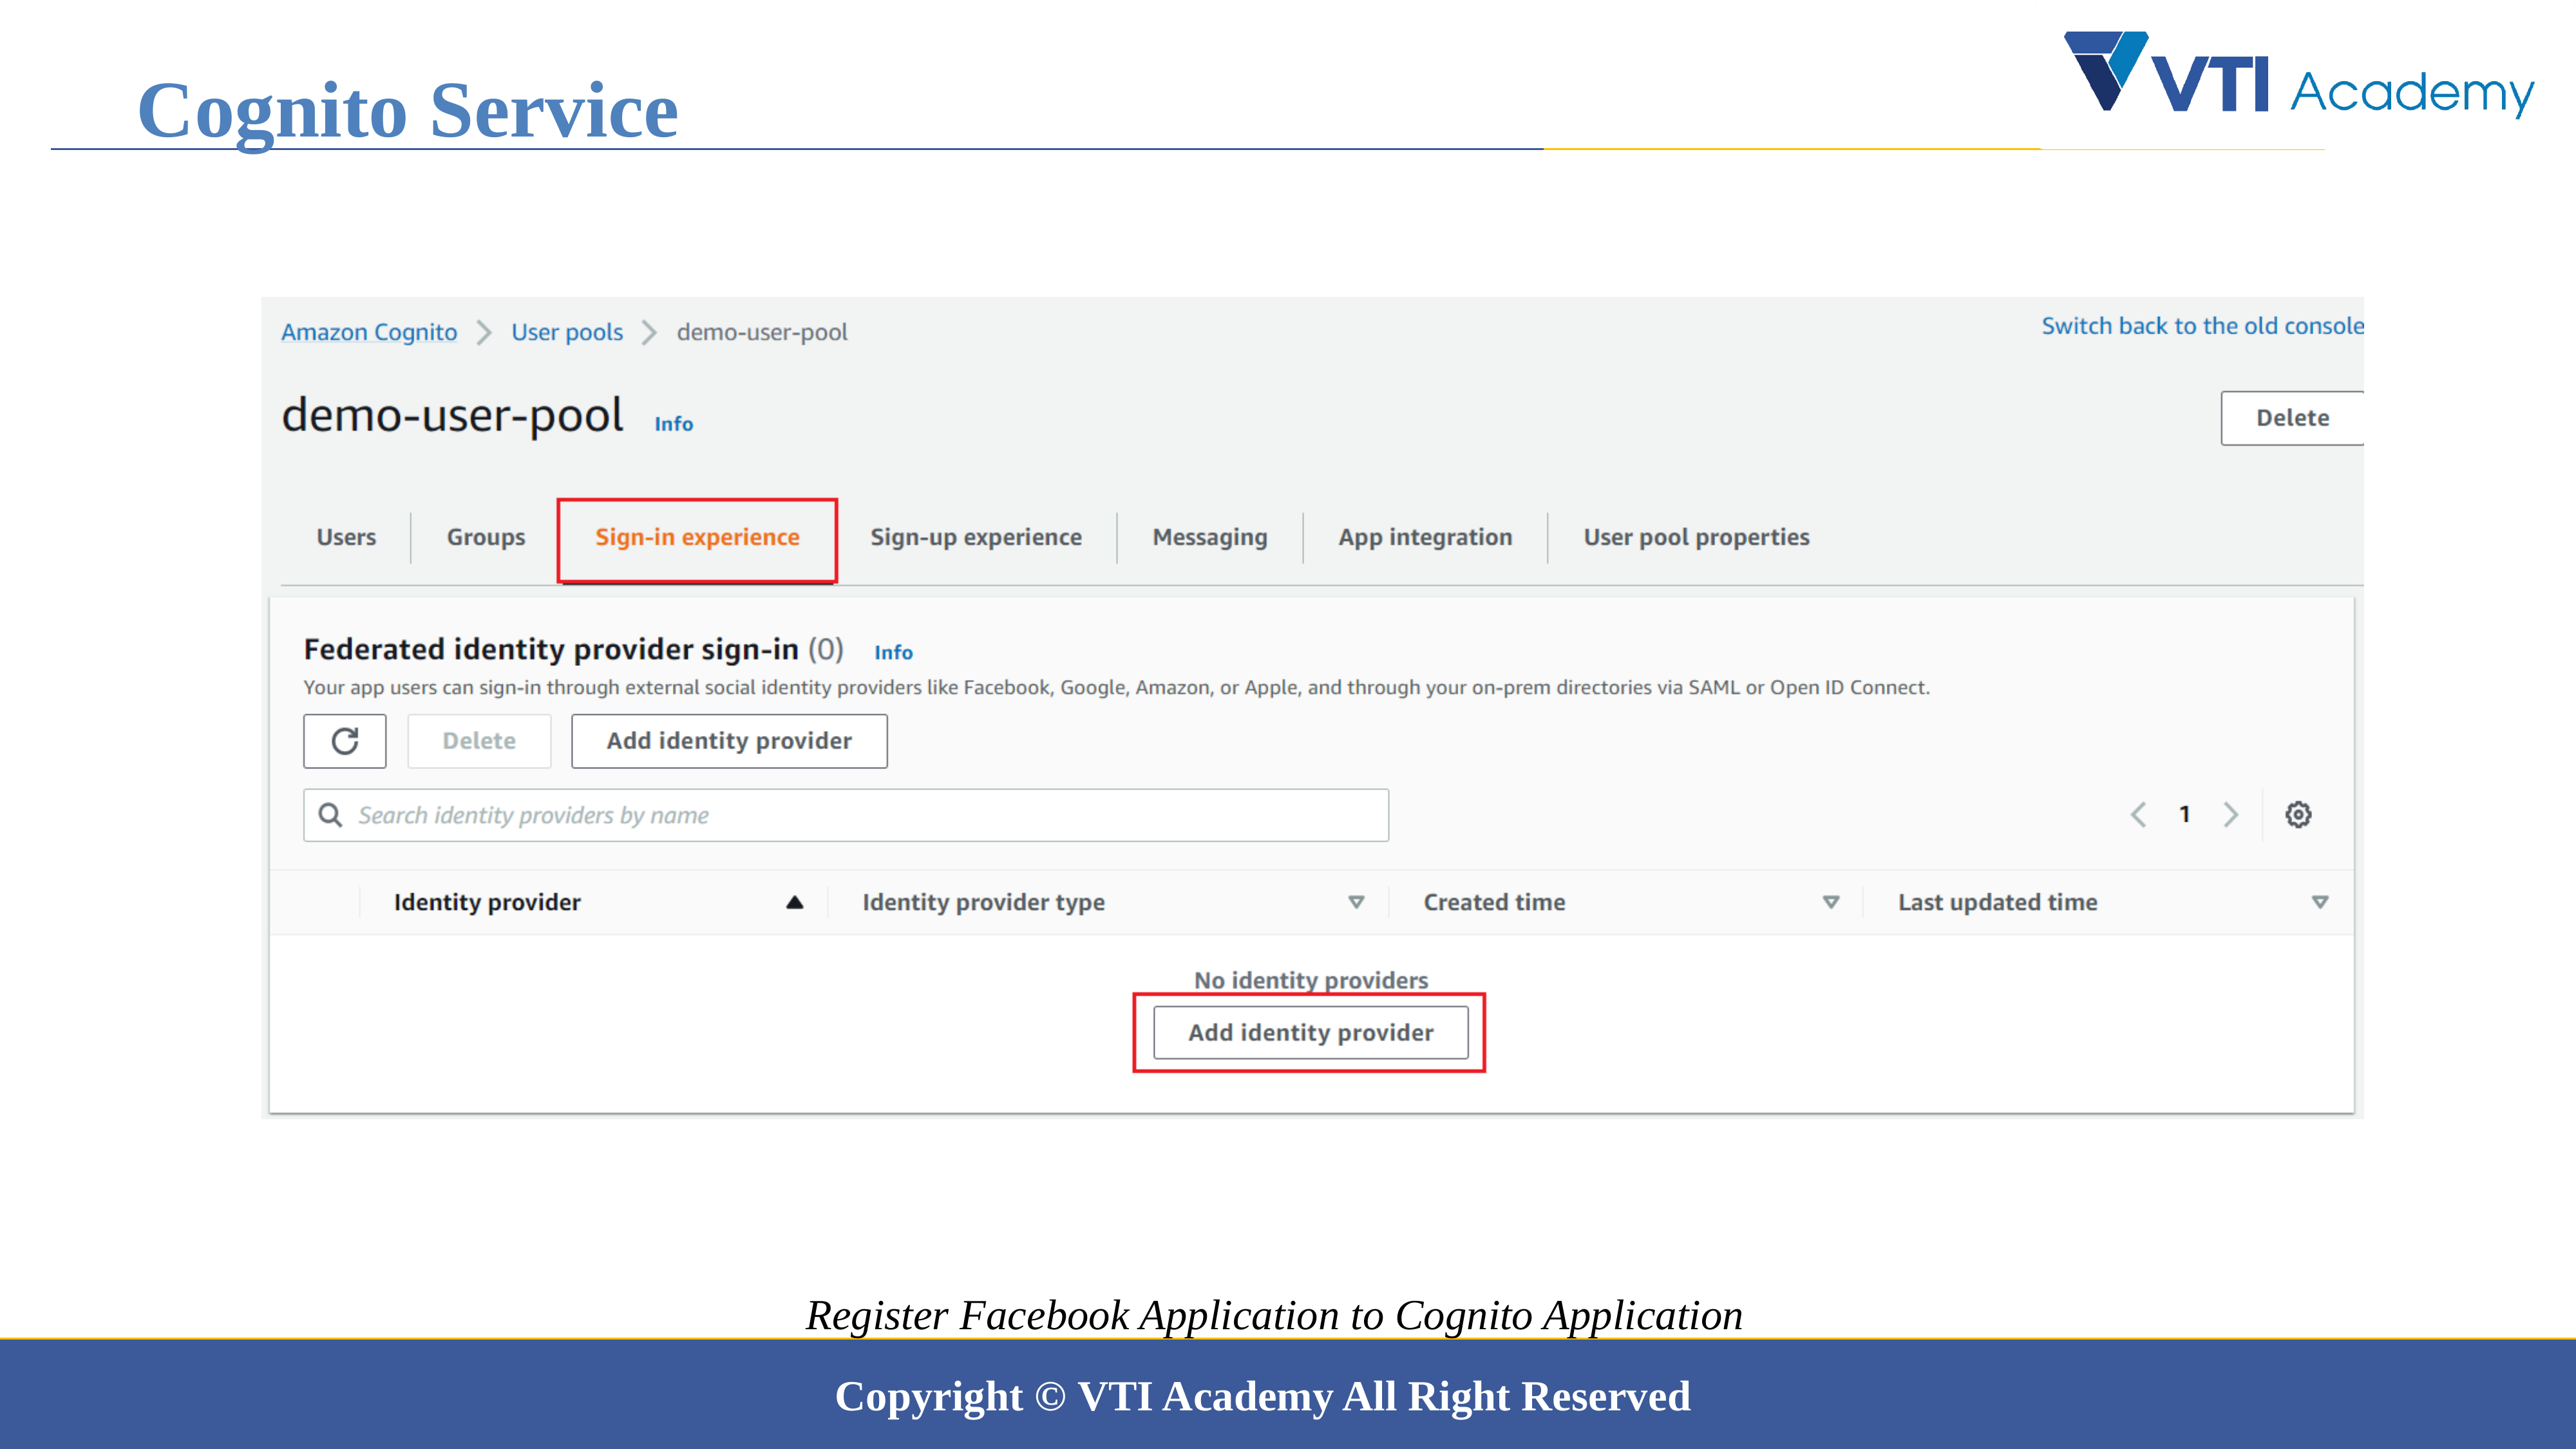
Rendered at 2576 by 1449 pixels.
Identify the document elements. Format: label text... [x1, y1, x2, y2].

text_box Cognito Service [126, 60, 1116, 149]
picture [261, 297, 2365, 1119]
picture [2034, 0, 2576, 149]
text_box Register Facebook Application to Cognito Application [755, 1282, 1796, 1343]
